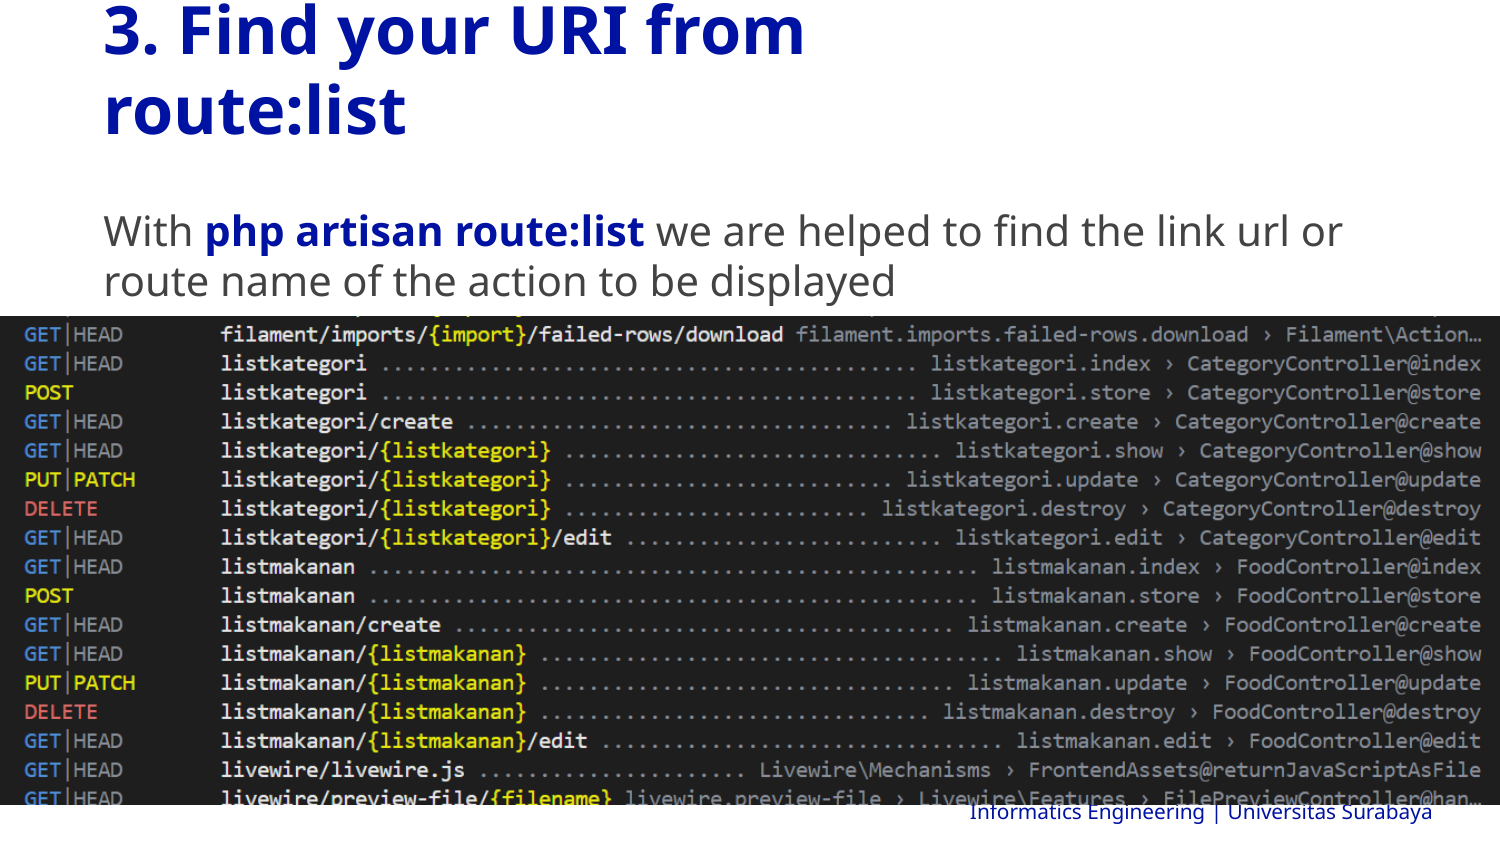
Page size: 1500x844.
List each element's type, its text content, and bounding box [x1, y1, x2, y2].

picture [0, 316, 1500, 805]
text_box Informatics Engineering | Universitas Surabaya [953, 812, 1448, 828]
title 3. Find your URI from route:list [88, 12, 1080, 163]
list With php artisan route:list we are helped to find the link url or route name of the action to be displayed [88, 189, 1402, 315]
